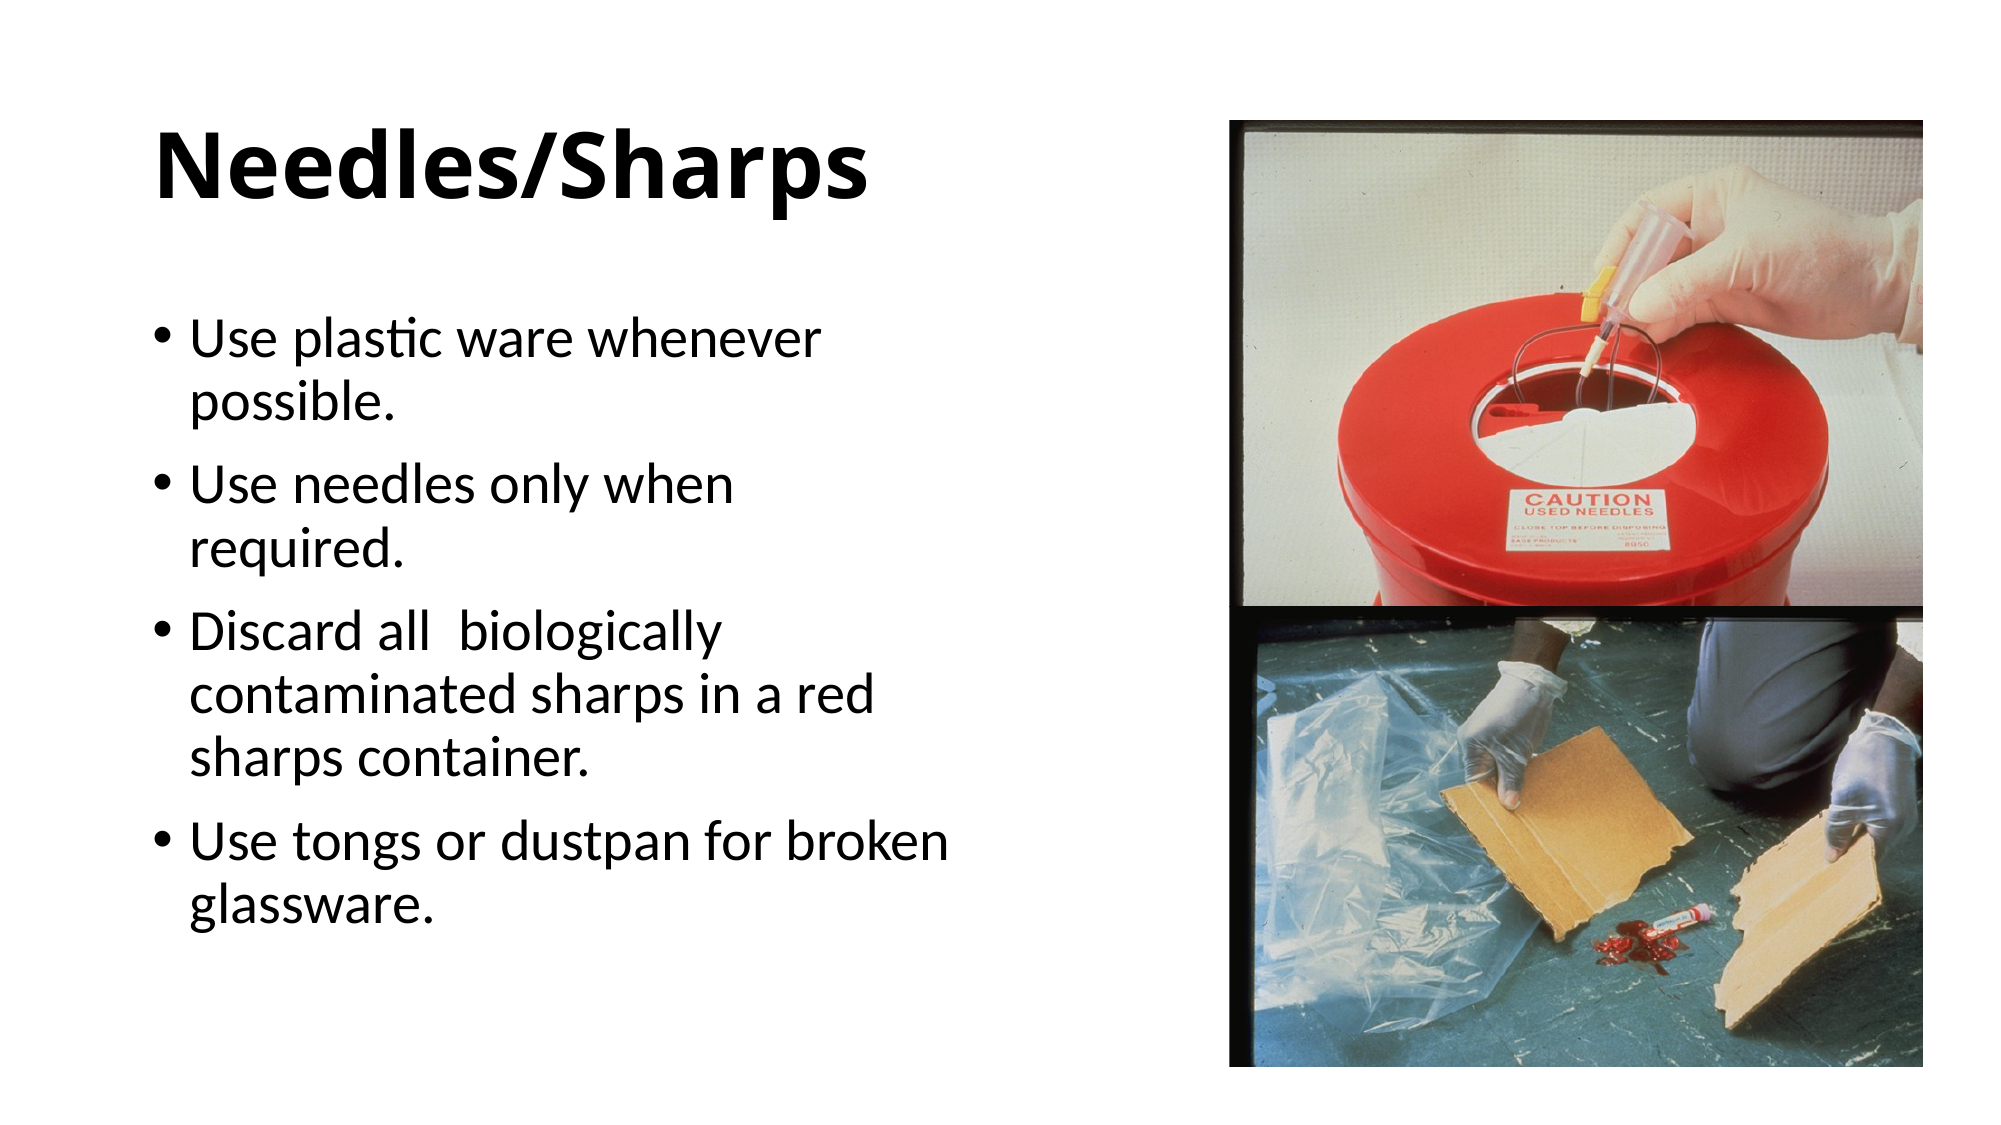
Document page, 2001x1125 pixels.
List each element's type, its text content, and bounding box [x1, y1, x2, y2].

list Use plastic ware whenever possible. Use needles only when required. Discard all biologically contaminated sharps in a red sharps container. Use tongs or dustpan for broken glassware. [137, 299, 979, 1014]
title Needles/Sharps [137, 59, 1863, 278]
picture [1229, 120, 1923, 1067]
